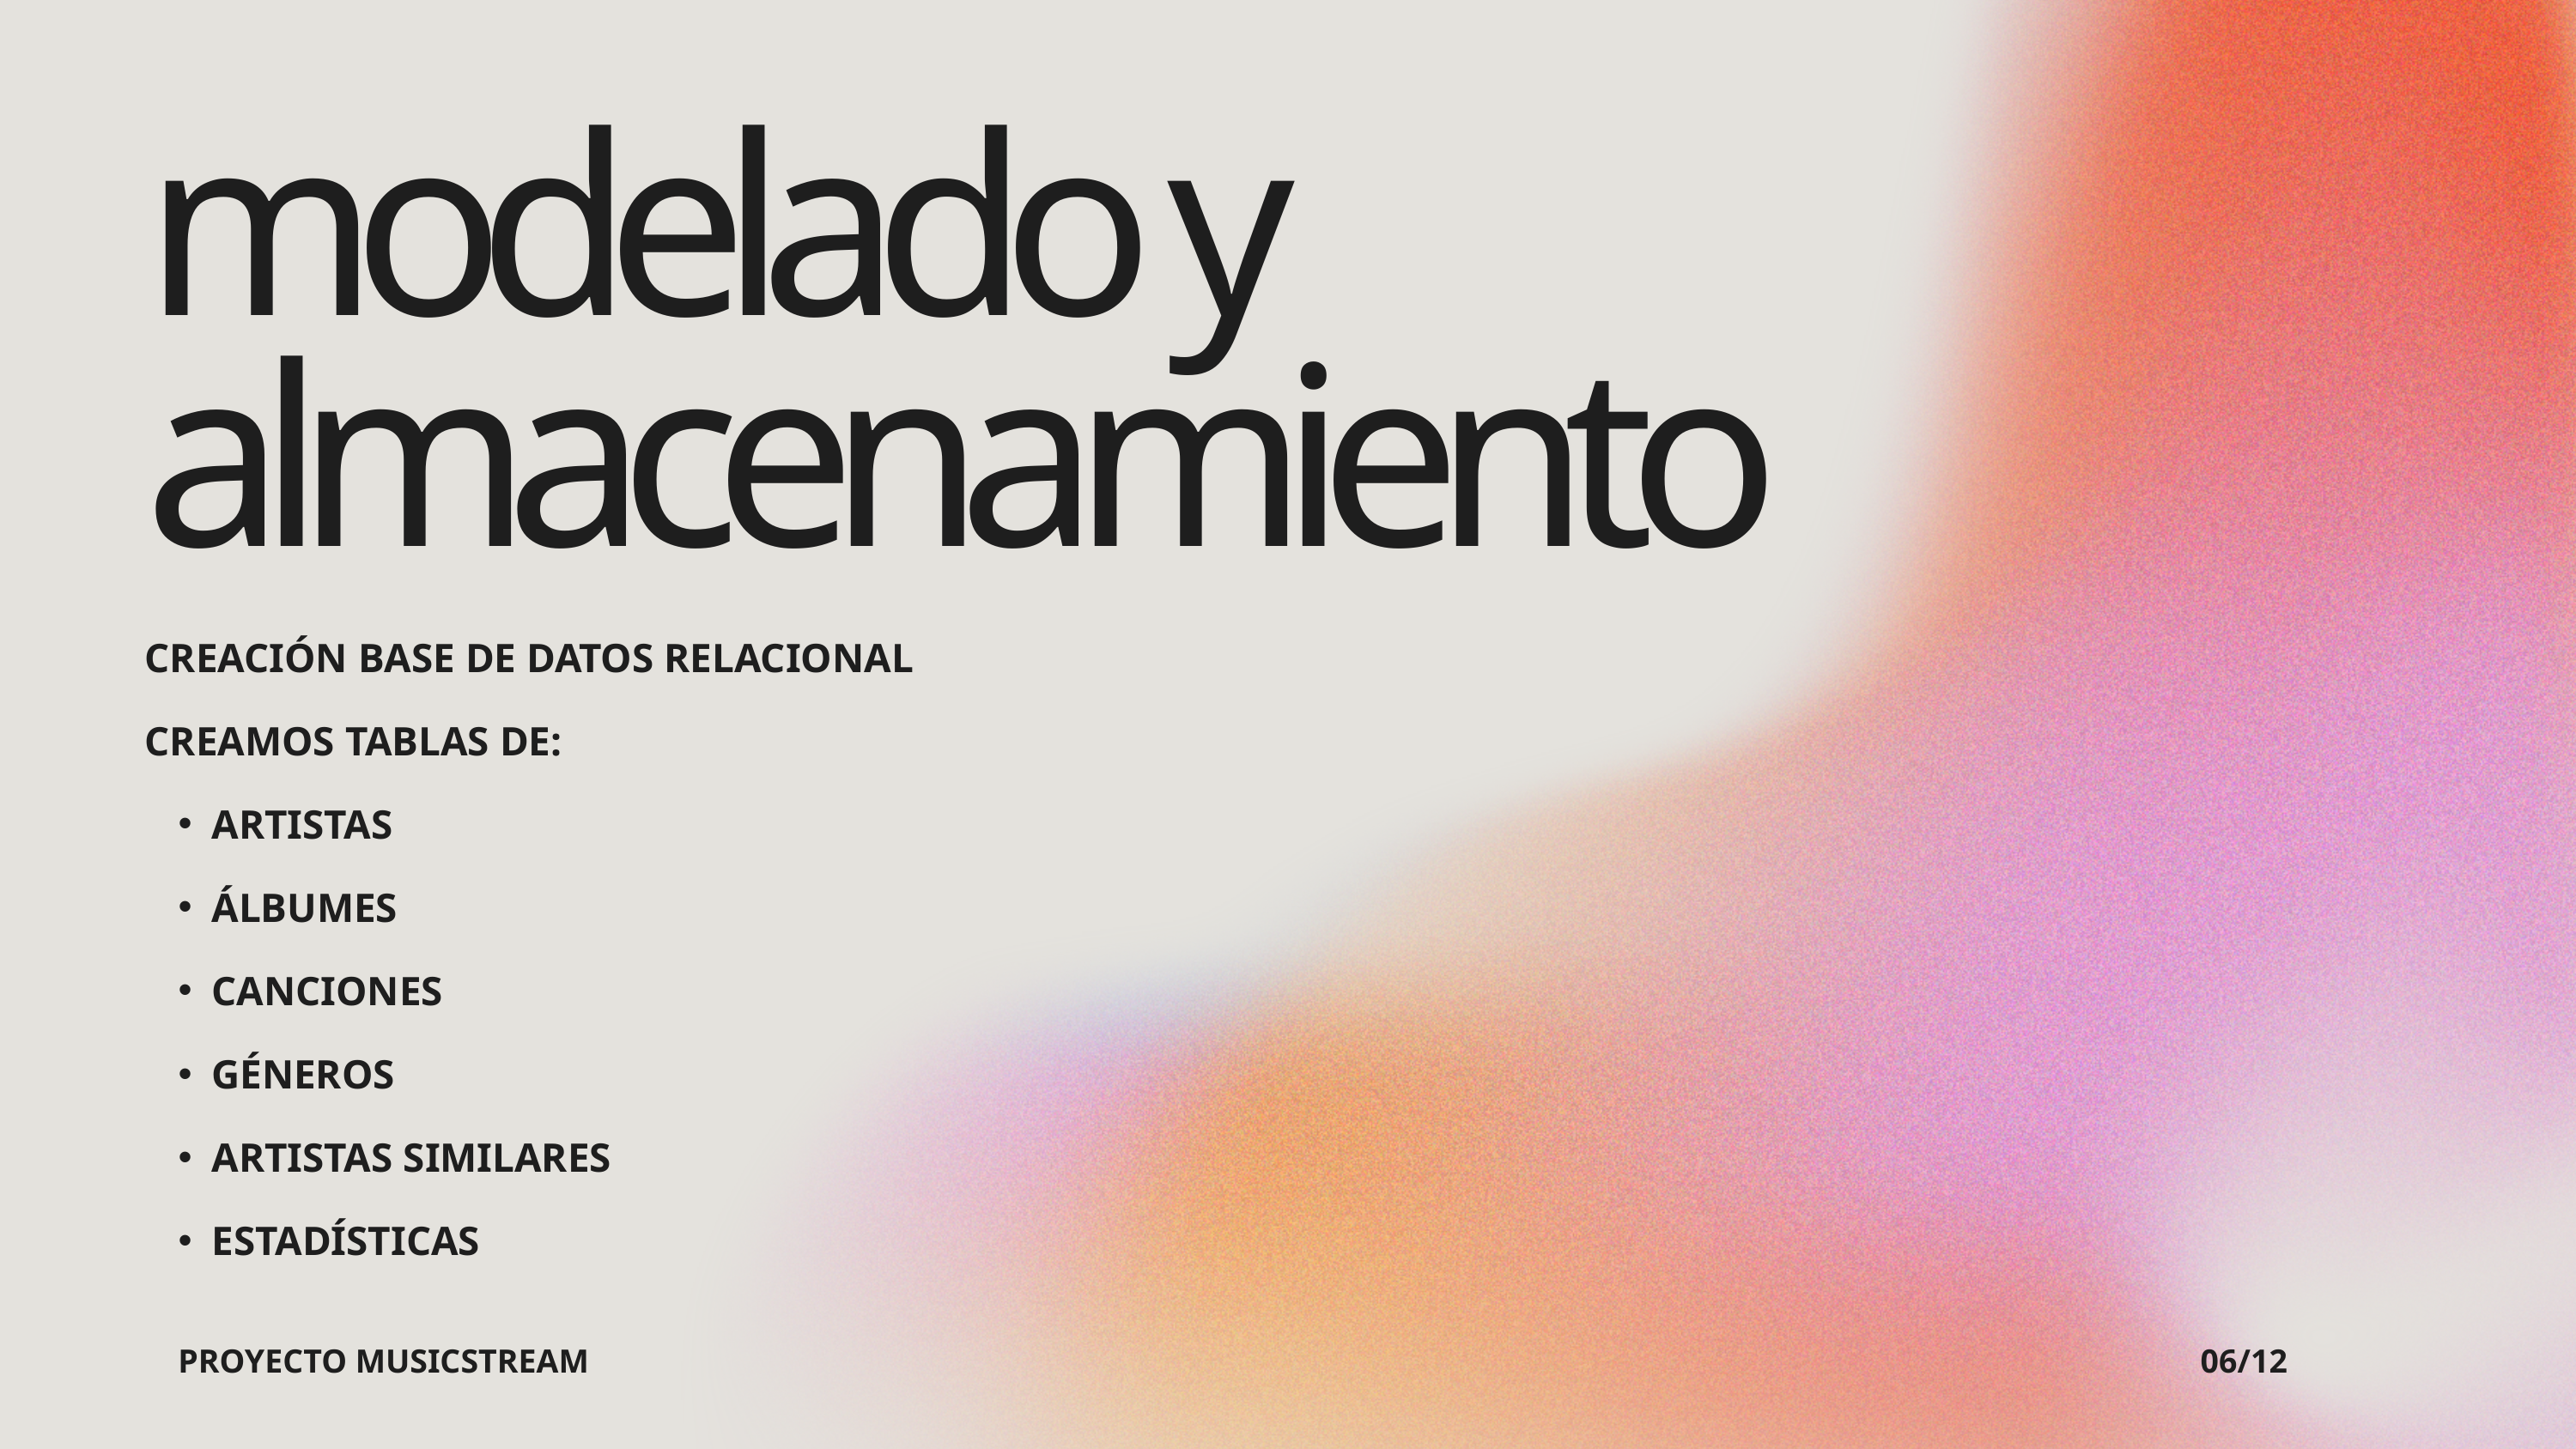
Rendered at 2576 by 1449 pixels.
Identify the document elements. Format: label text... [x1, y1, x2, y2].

text_box PROYECTO MUSICSTREAM [58, 1345, 709, 1380]
text_box 06/12 [1918, 1345, 2570, 1380]
text_box CREACIÓN BASE DE DATOS RELACIONAL CREAMOS TABLAS DE: ARTISTAS ÁLBUMES CANCIONES GÉNEROS ARTISTAS SIMILARES ESTADÍSTICAS [144, 638, 1289, 1389]
text_box [681, 0, 2576, 1449]
text_box modelado y almacenamiento [144, 135, 2130, 597]
